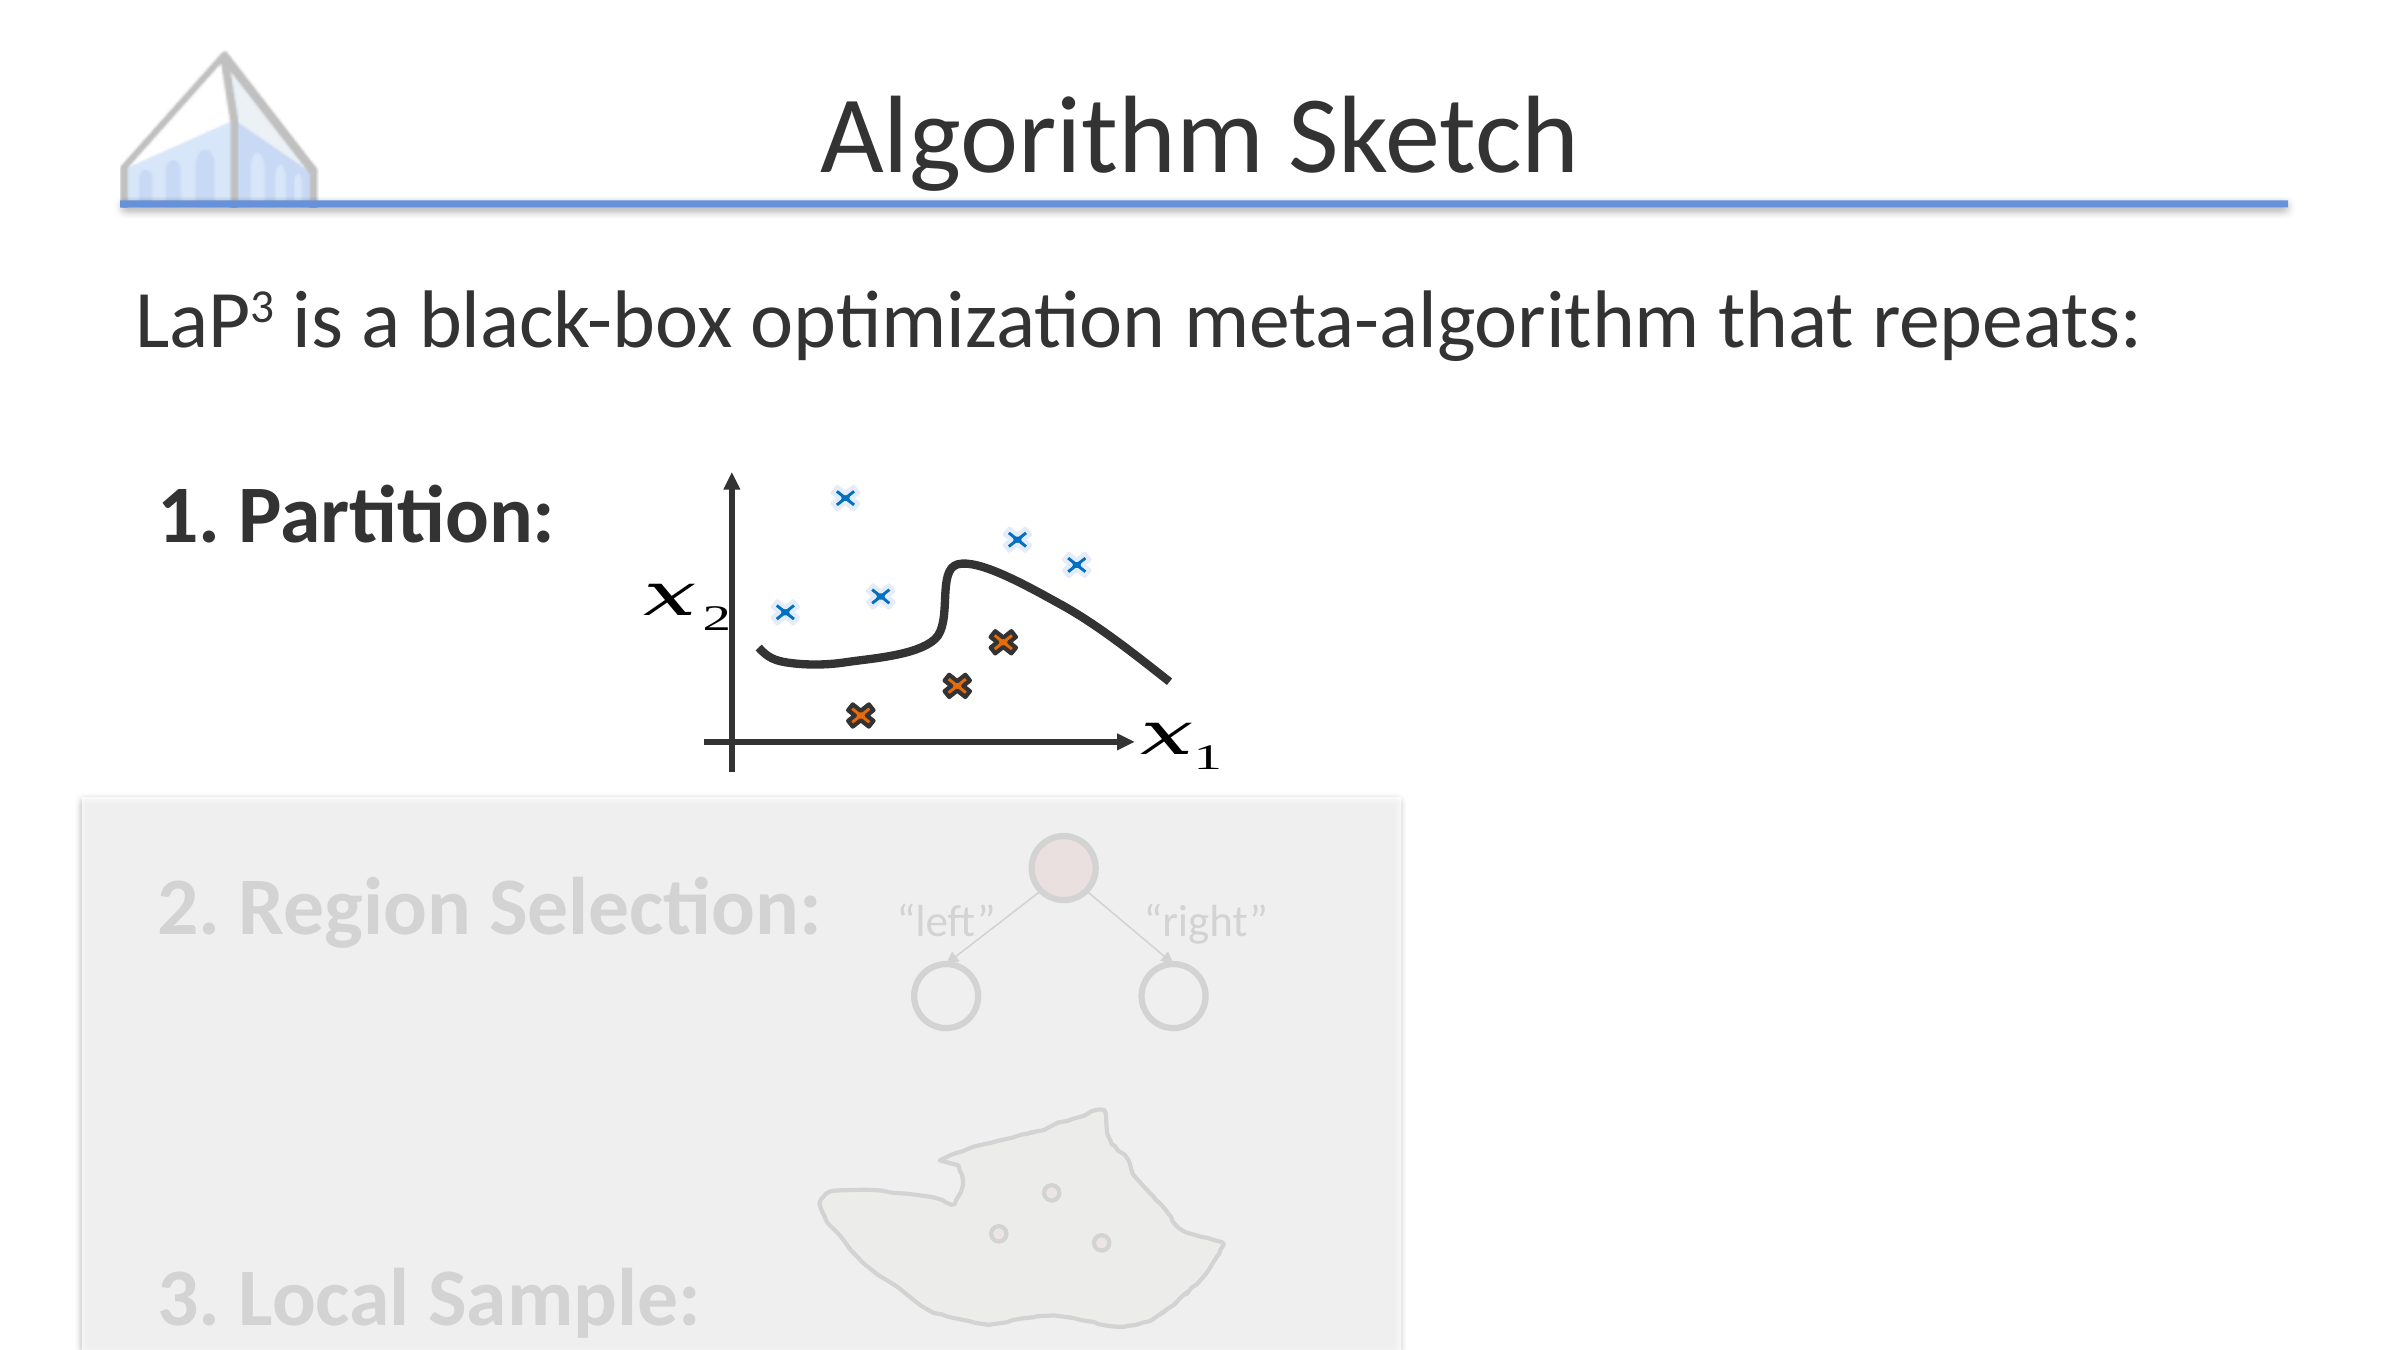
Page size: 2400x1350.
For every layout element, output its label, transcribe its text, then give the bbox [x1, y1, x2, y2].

list LaP3 is a black-box optimization meta-algorithm that repeats: 1. Partition: 2. Region Selection: 3. Local Sample: [120, 257, 2280, 1350]
text_box [1101, 627, 1171, 684]
title Algorithm Sketch [0, 28, 2400, 228]
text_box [945, 890, 1042, 965]
text_box [80, 795, 1404, 1350]
text_box [708, 745, 729, 751]
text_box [1086, 890, 1174, 965]
text_box [735, 745, 1117, 751]
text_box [765, 482, 1098, 732]
